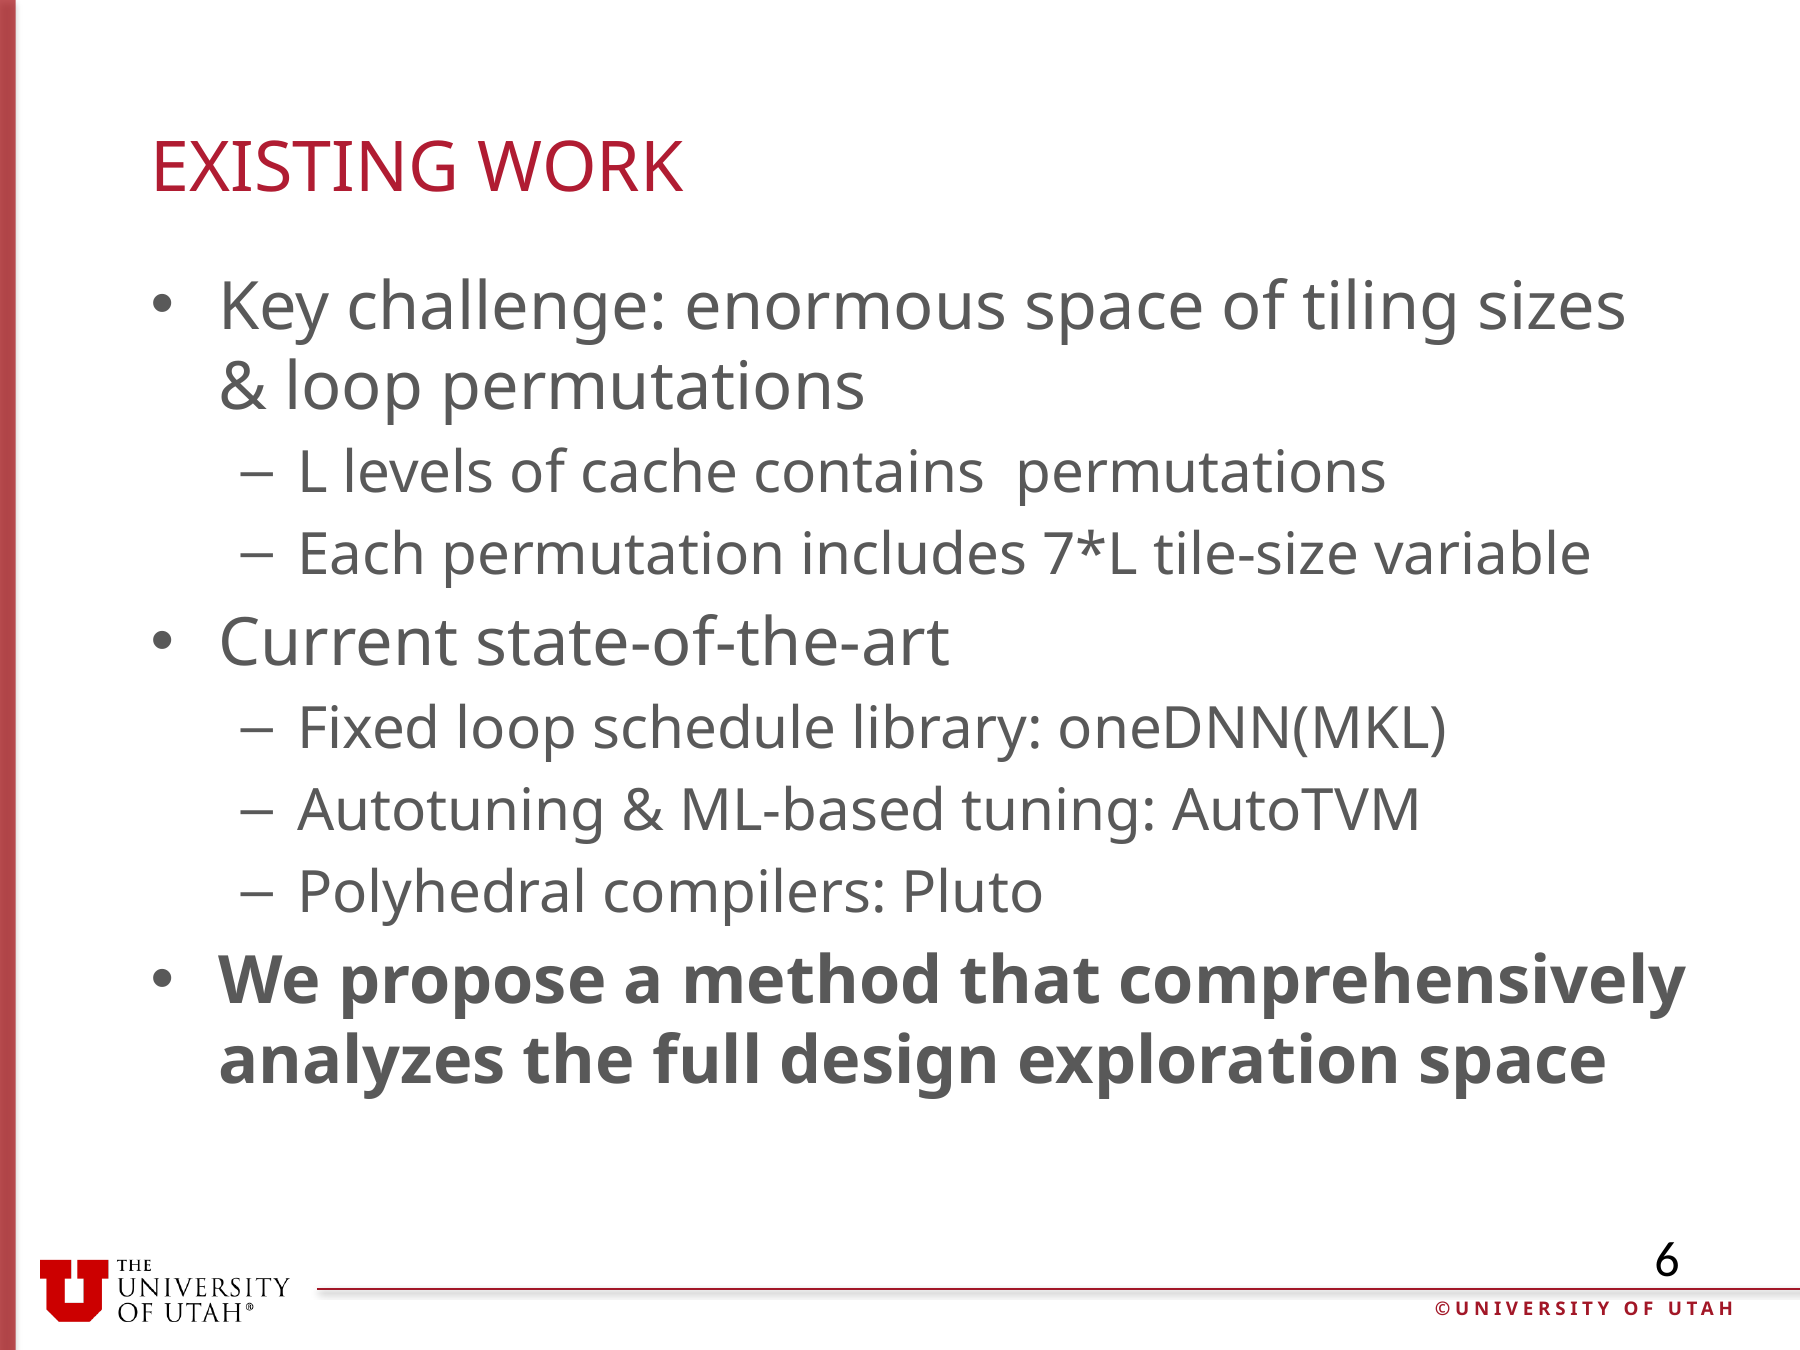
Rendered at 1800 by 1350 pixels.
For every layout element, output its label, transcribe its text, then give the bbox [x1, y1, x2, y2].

picture [40, 1166, 290, 1350]
title Existing work [135, 113, 1710, 223]
